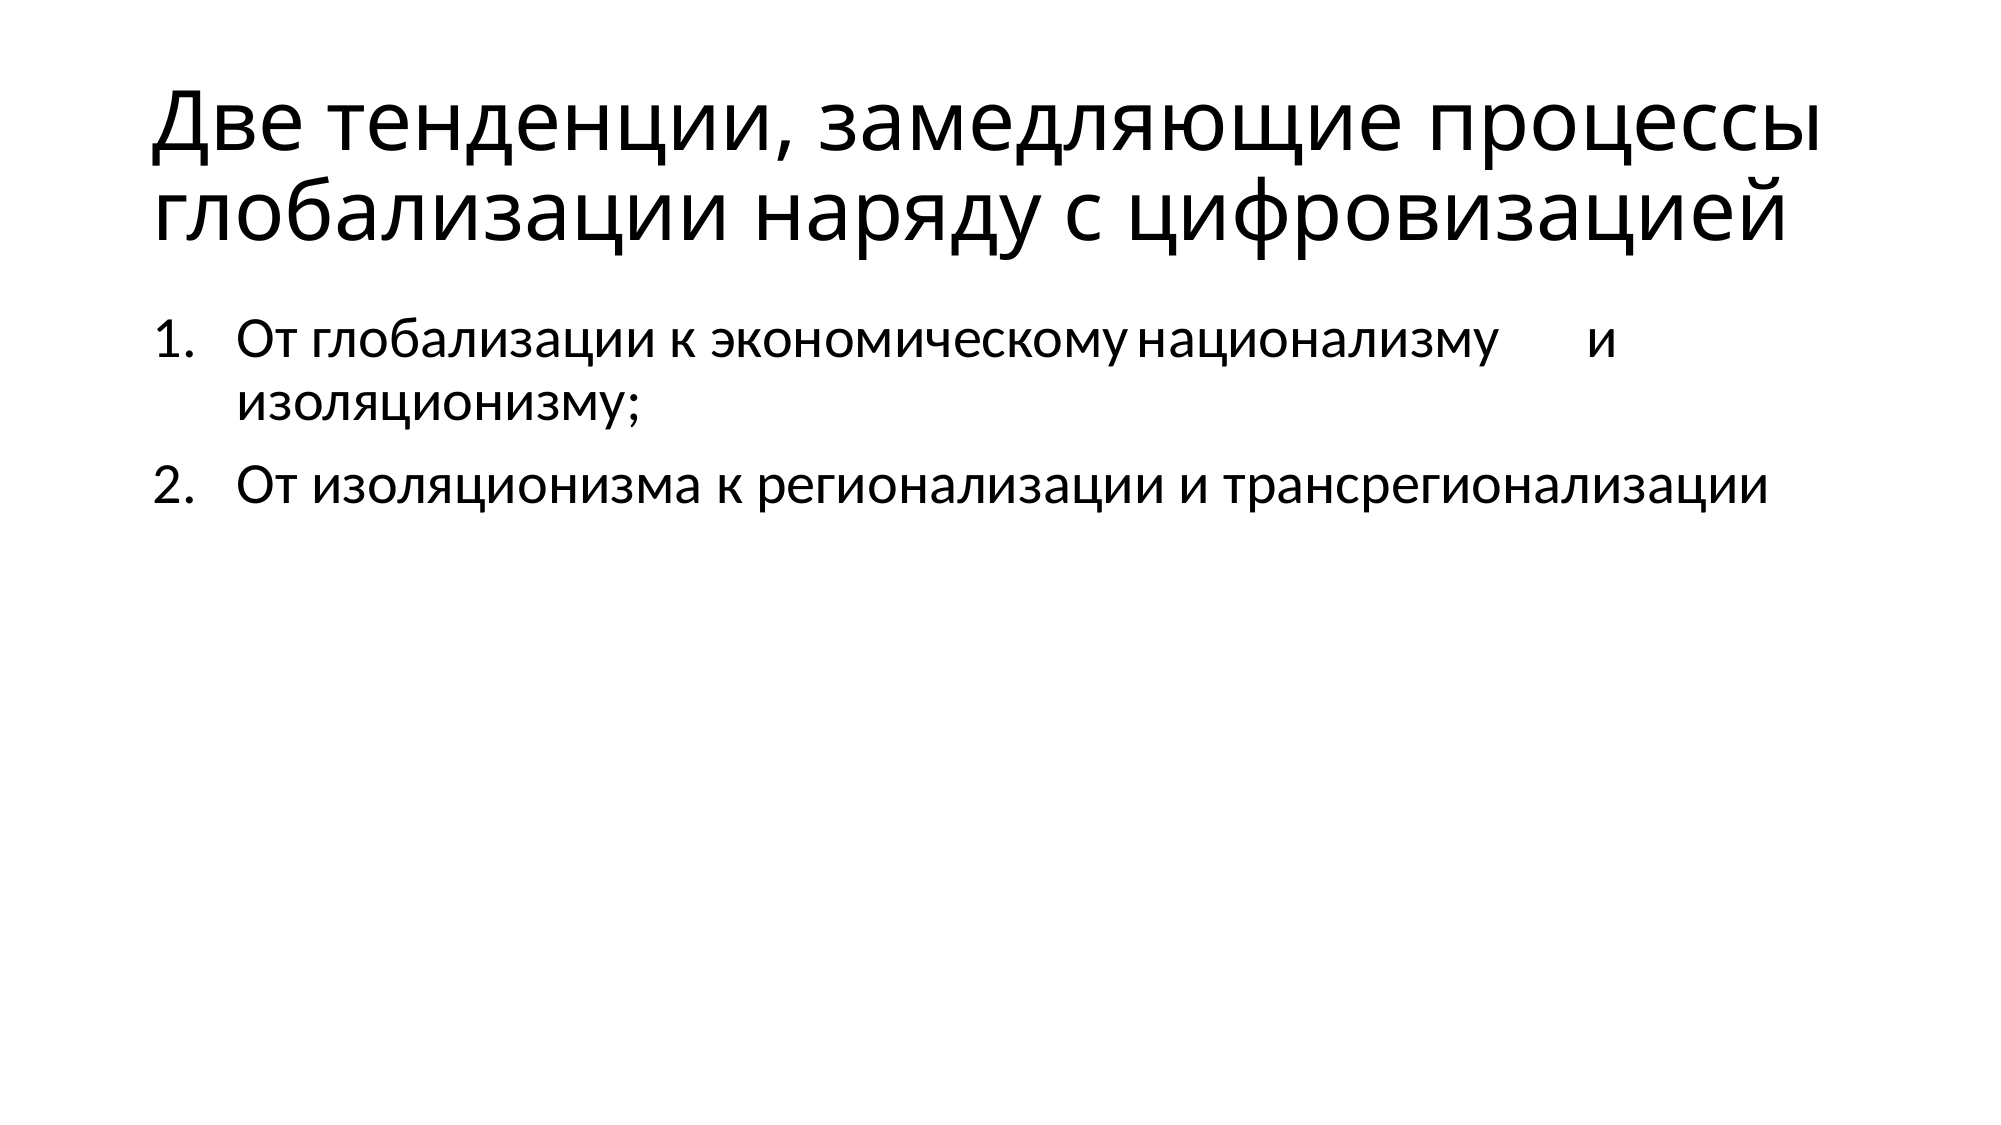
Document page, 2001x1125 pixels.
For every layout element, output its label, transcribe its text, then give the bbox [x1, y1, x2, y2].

list От глобализации к экономическому национализму и изоляционизму; От изоляционизма к регионализации и трансрегионализации [137, 299, 1863, 1014]
title Две тенденции, замедляющие процессы глобализации наряду с цифровизацией [137, 59, 1863, 278]
